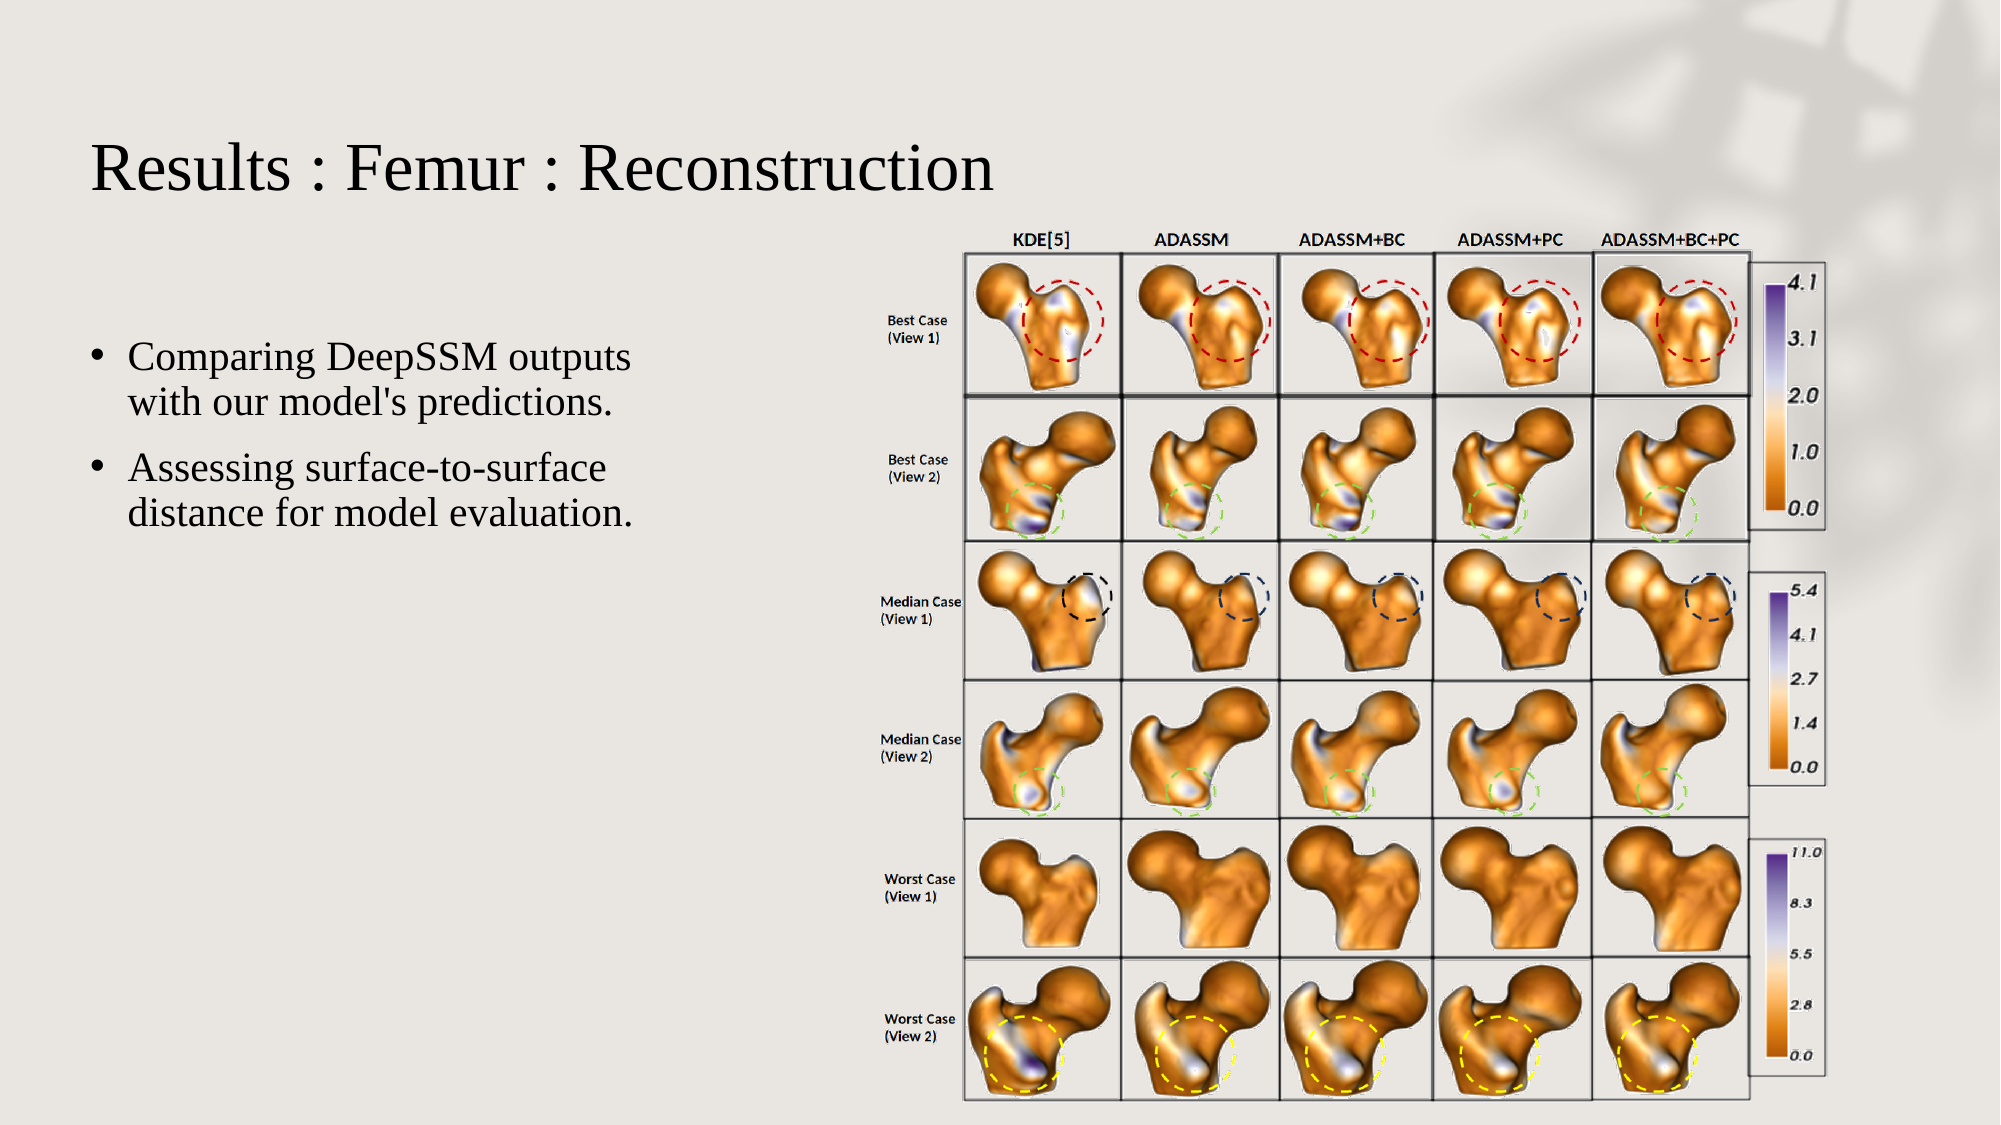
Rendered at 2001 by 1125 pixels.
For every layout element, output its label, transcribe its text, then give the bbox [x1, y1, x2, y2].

title Results : Femur : Reconstruction [75, 60, 1863, 278]
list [880, 226, 1833, 1106]
text_box Comparing DeepSSM outputs with our model's predictions. Assessing surface-to-surface distance for model evaluation. [75, 326, 693, 1016]
